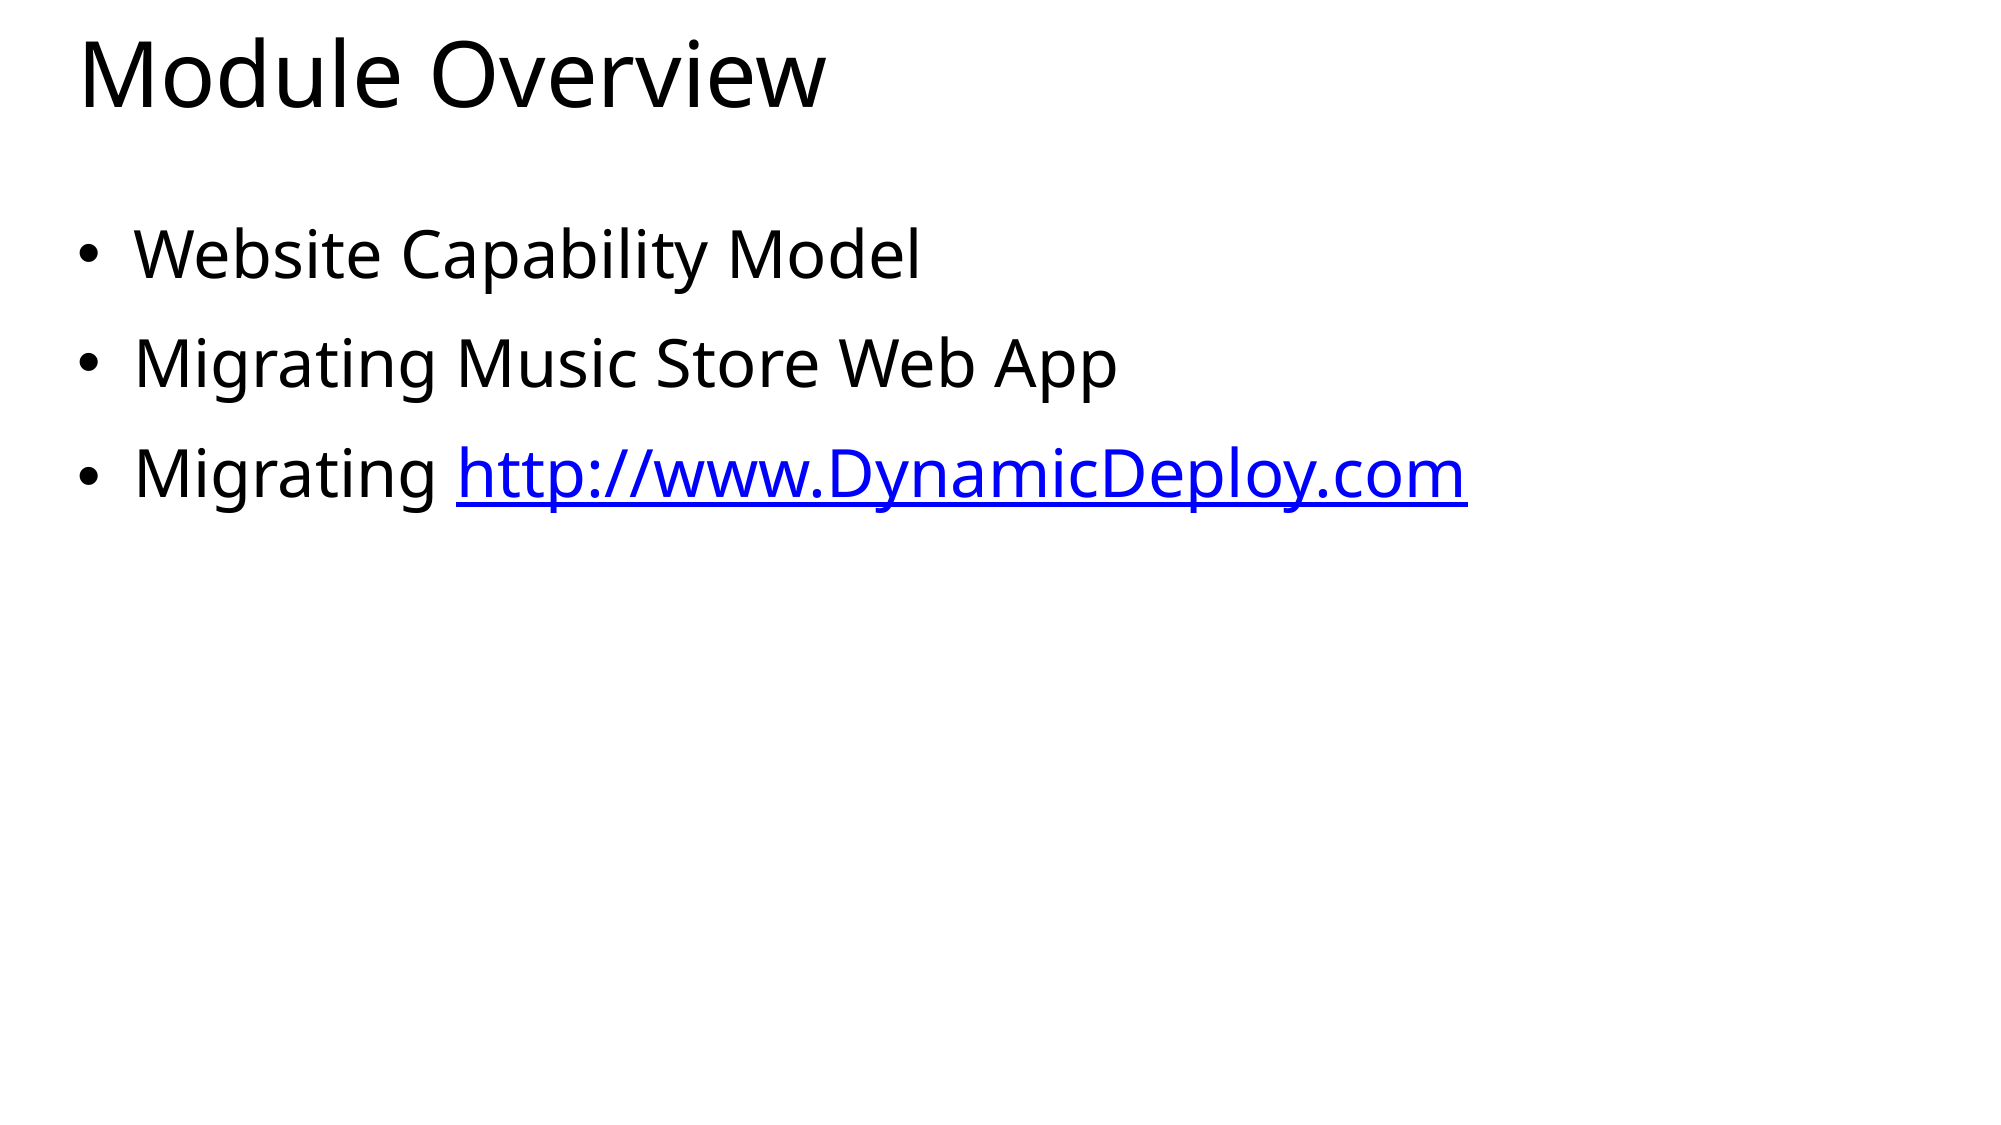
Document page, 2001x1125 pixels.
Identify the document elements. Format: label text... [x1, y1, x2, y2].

title Module Overview [62, 29, 1953, 205]
list Website Capability Model Migrating Music Store Web App Migrating http://www.DynamicDeploy.com [62, 204, 1972, 1096]
